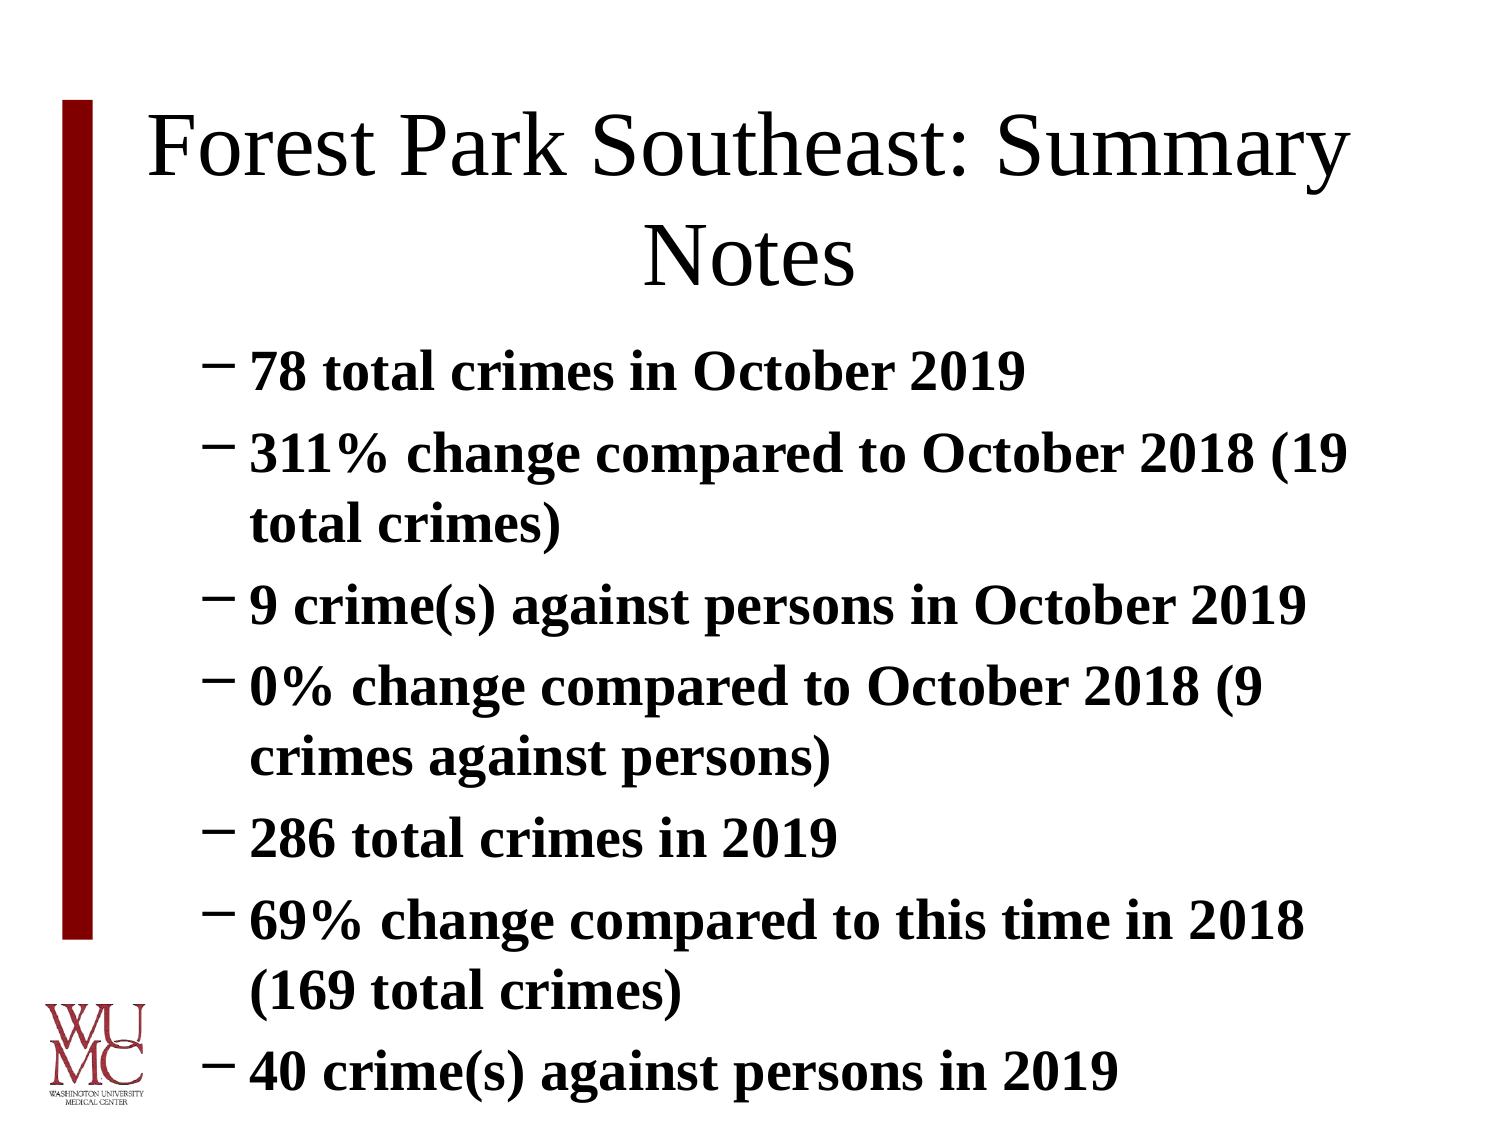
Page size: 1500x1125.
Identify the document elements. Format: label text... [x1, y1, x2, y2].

list 78 total crimes in October 2019 311% change compared to October 2018 (19 total crimes) 9 crime(s) against persons in October 2019 0% change compared to October 2018 (9 crimes against persons) 286 total crimes in 2019 69% change compared to this time in 2018 (169 total crimes) 40 crime(s) against persons in 2019 -9% change compared to this time in 2018 (44 crimes against persons) [112, 324, 1388, 1001]
title Forest Park Southeast: Summary Notes [112, 99, 1388, 288]
picture [41, 996, 156, 1113]
